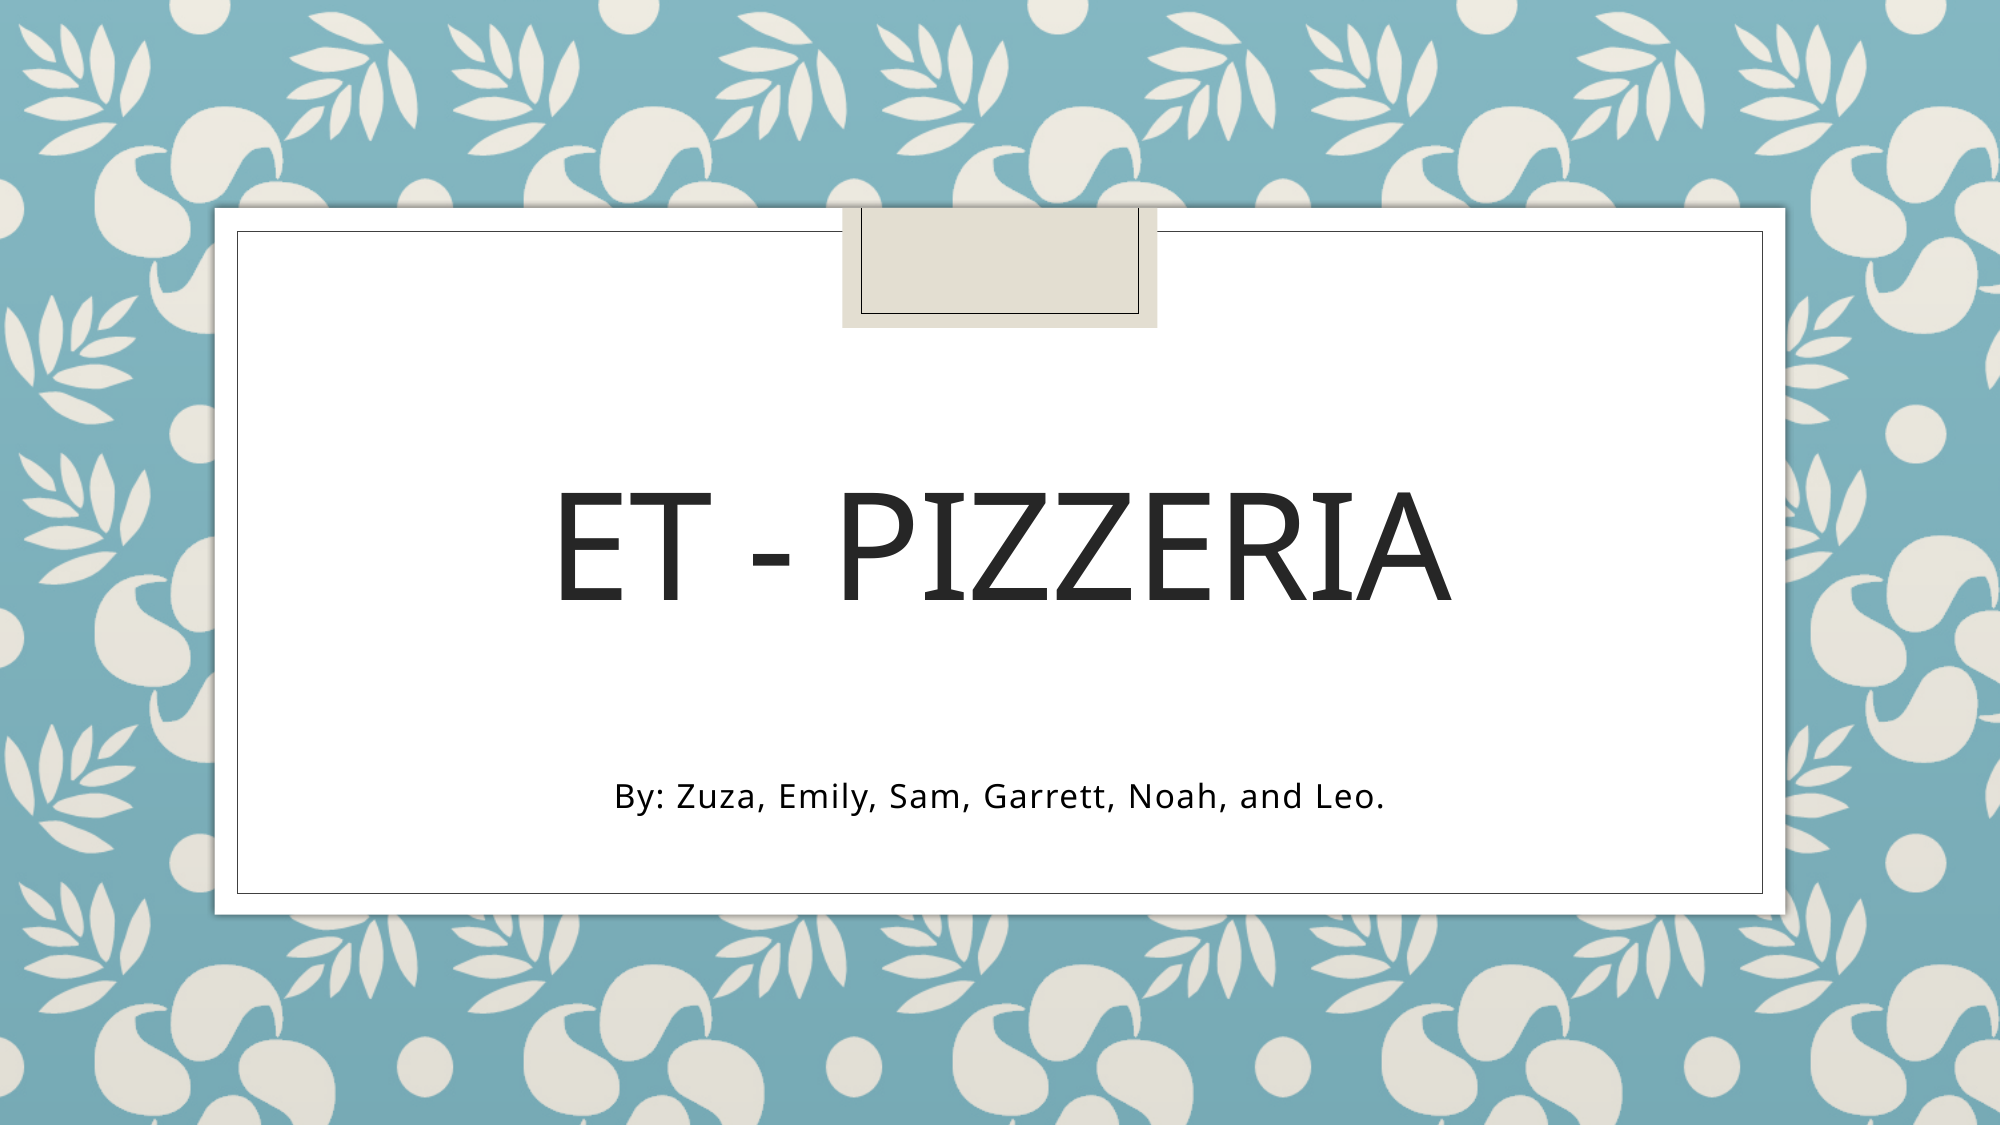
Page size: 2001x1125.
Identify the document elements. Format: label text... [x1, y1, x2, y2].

subtitle By: Zuza, Emily, Sam, Garrett, Noah, and Leo. [256, 768, 1745, 844]
title ET - Pizzeria [256, 343, 1744, 768]
